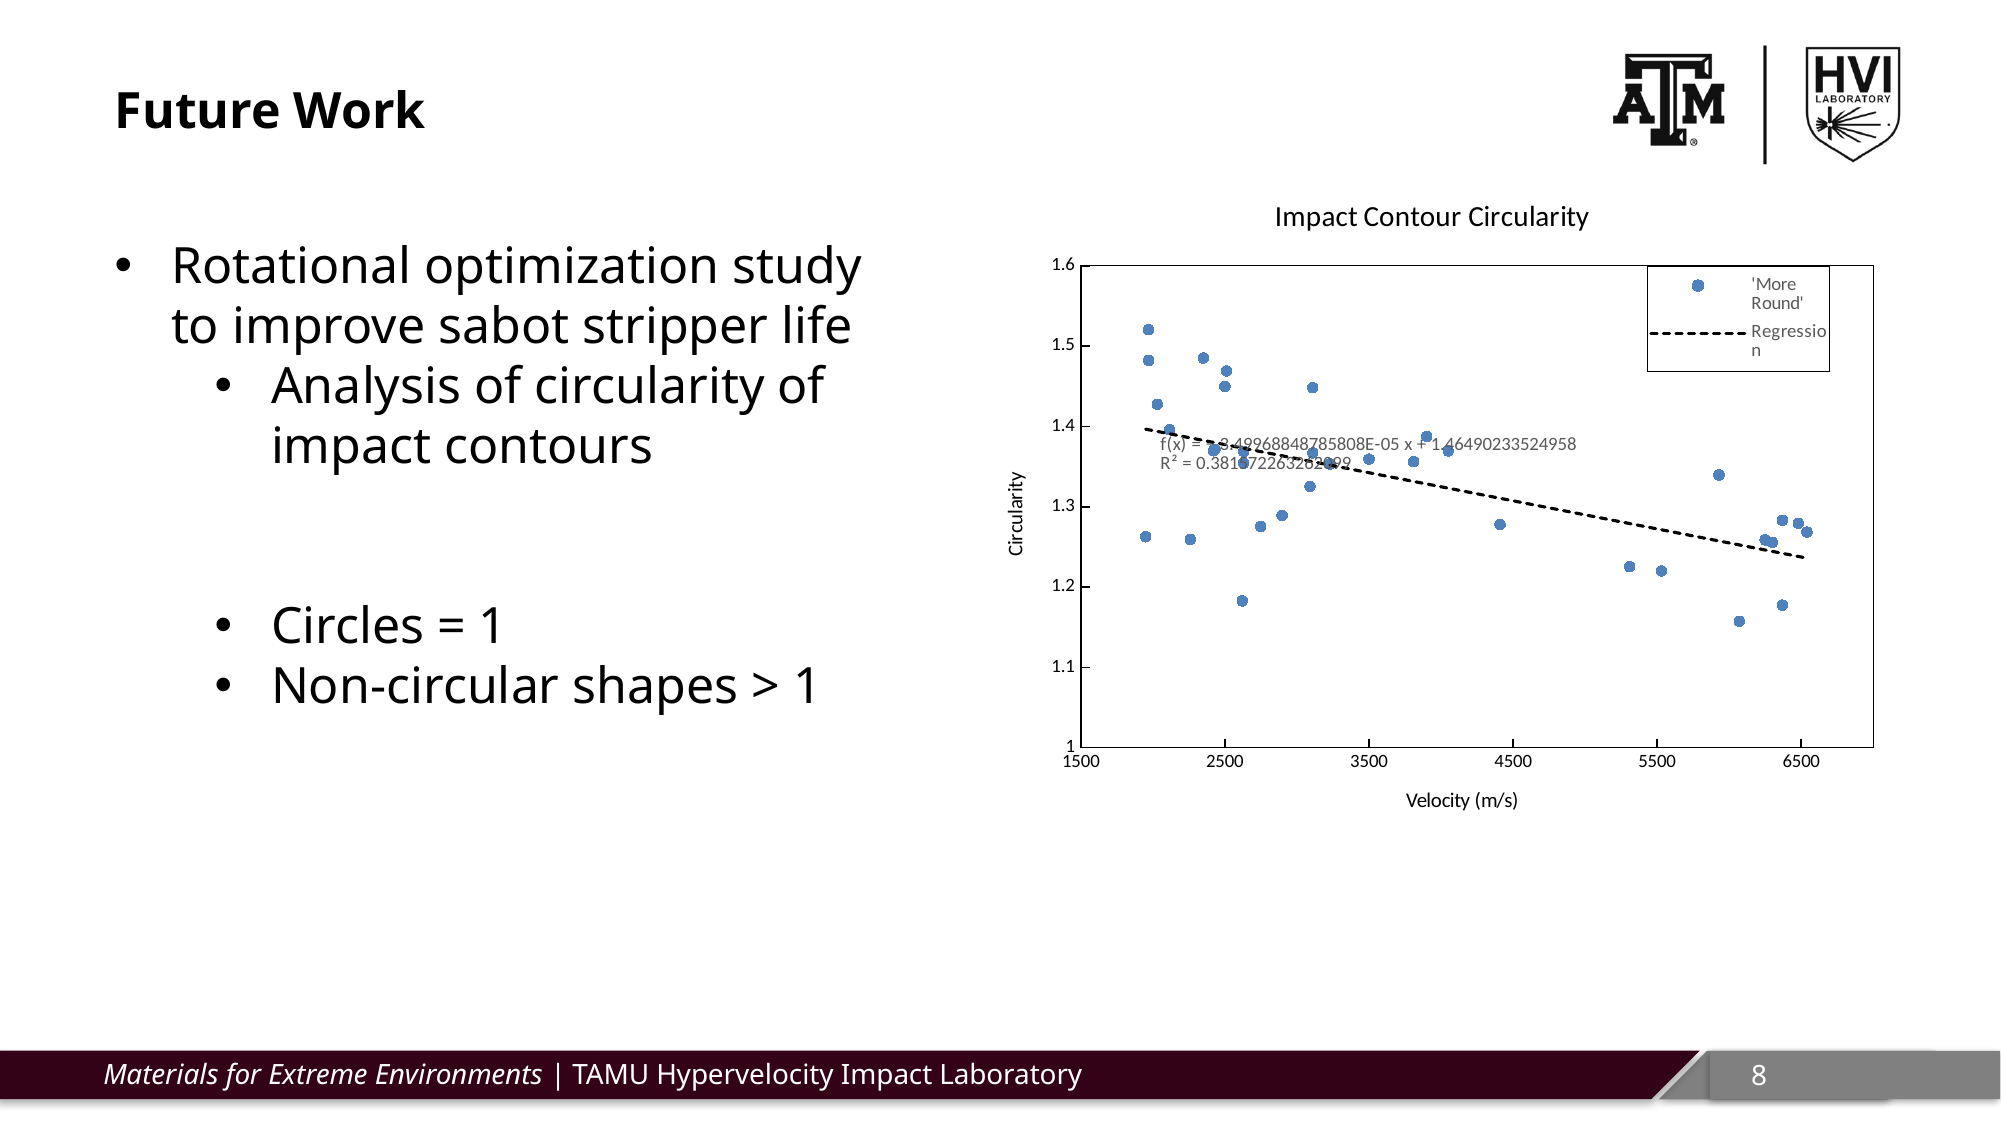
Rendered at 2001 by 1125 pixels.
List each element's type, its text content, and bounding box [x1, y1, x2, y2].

picture [1607, 18, 1906, 191]
chart [973, 174, 1892, 844]
title Future Work [99, 41, 1433, 175]
